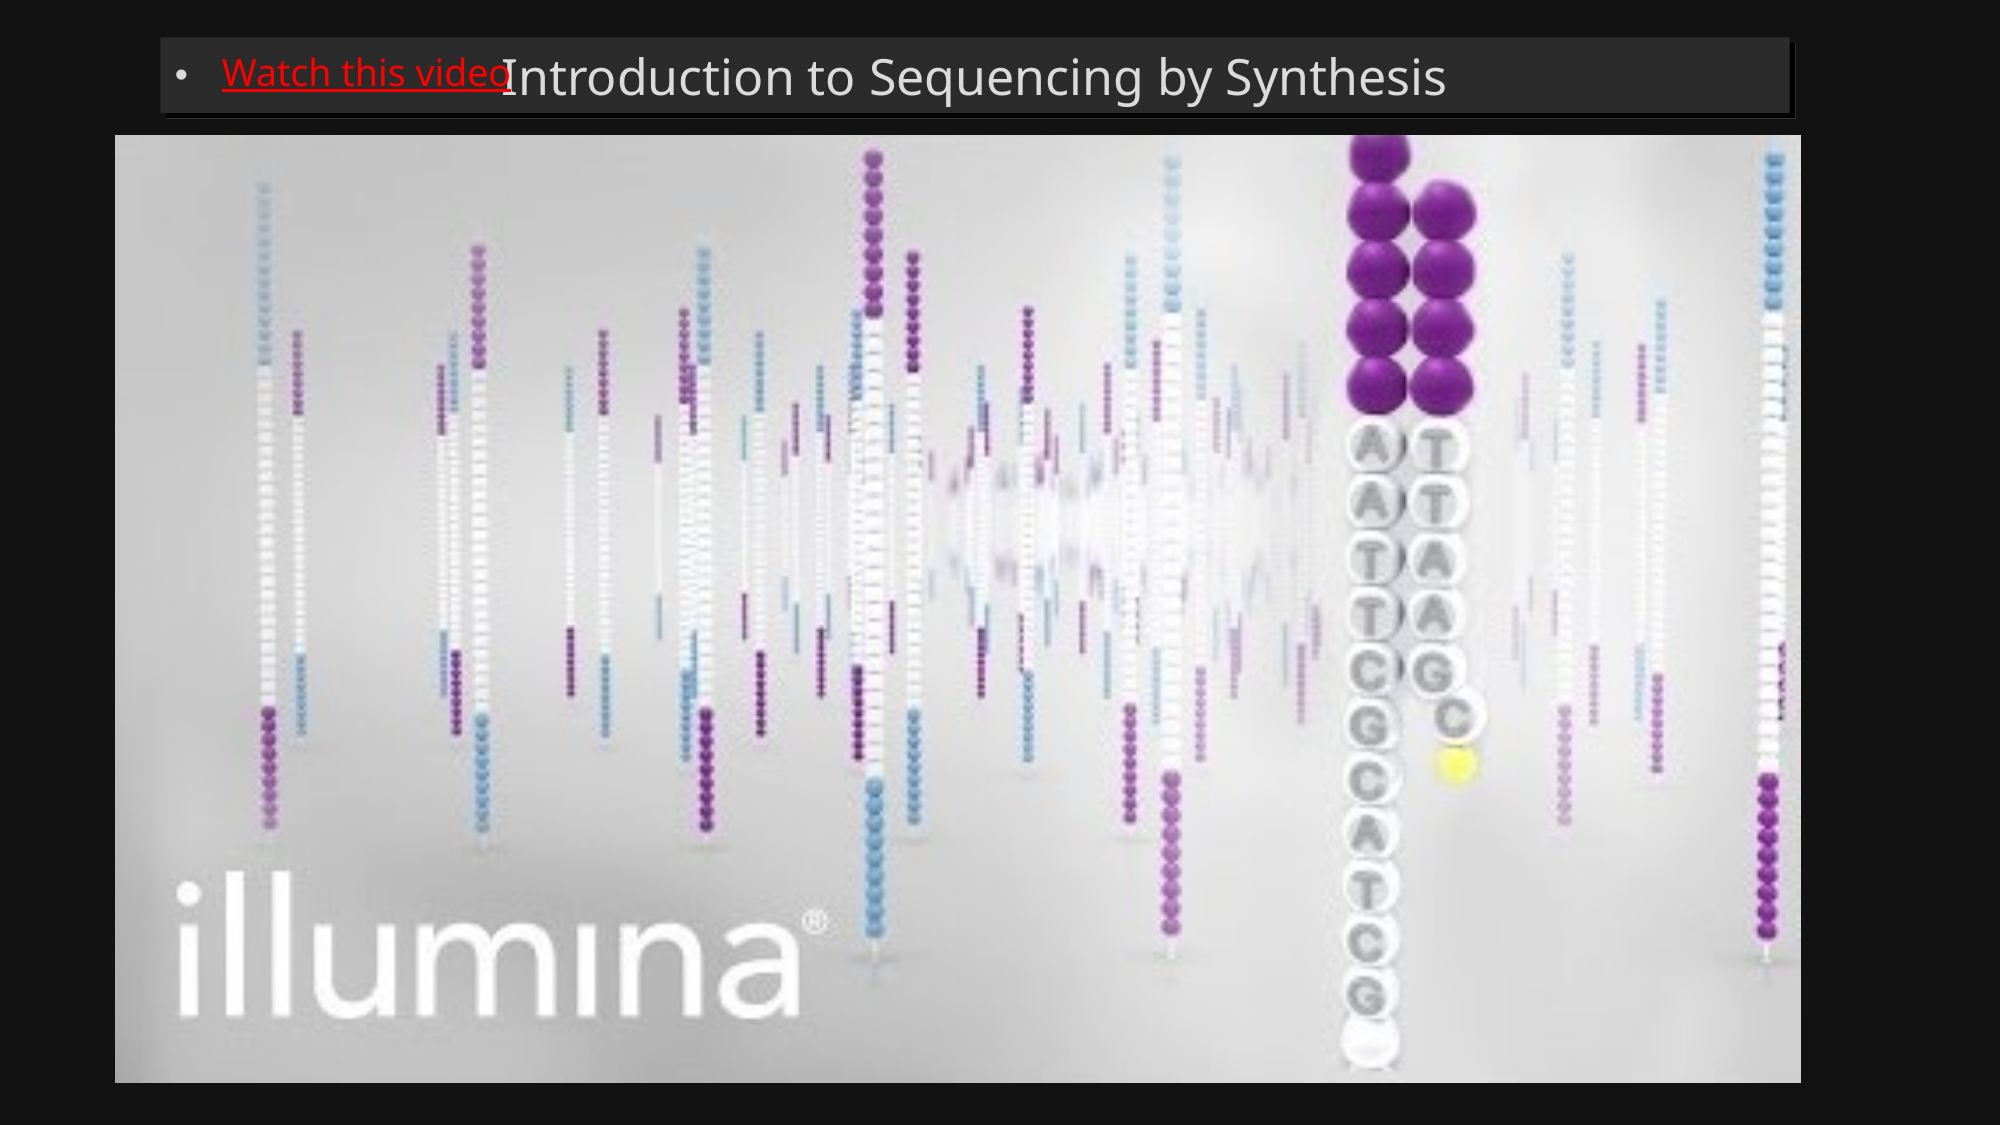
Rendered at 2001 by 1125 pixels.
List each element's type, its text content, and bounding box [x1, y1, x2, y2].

text_box Watch this video [160, 41, 1038, 108]
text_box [114, 134, 1802, 1084]
title Introduction to Sequencing by Synthesis [160, 37, 1790, 113]
